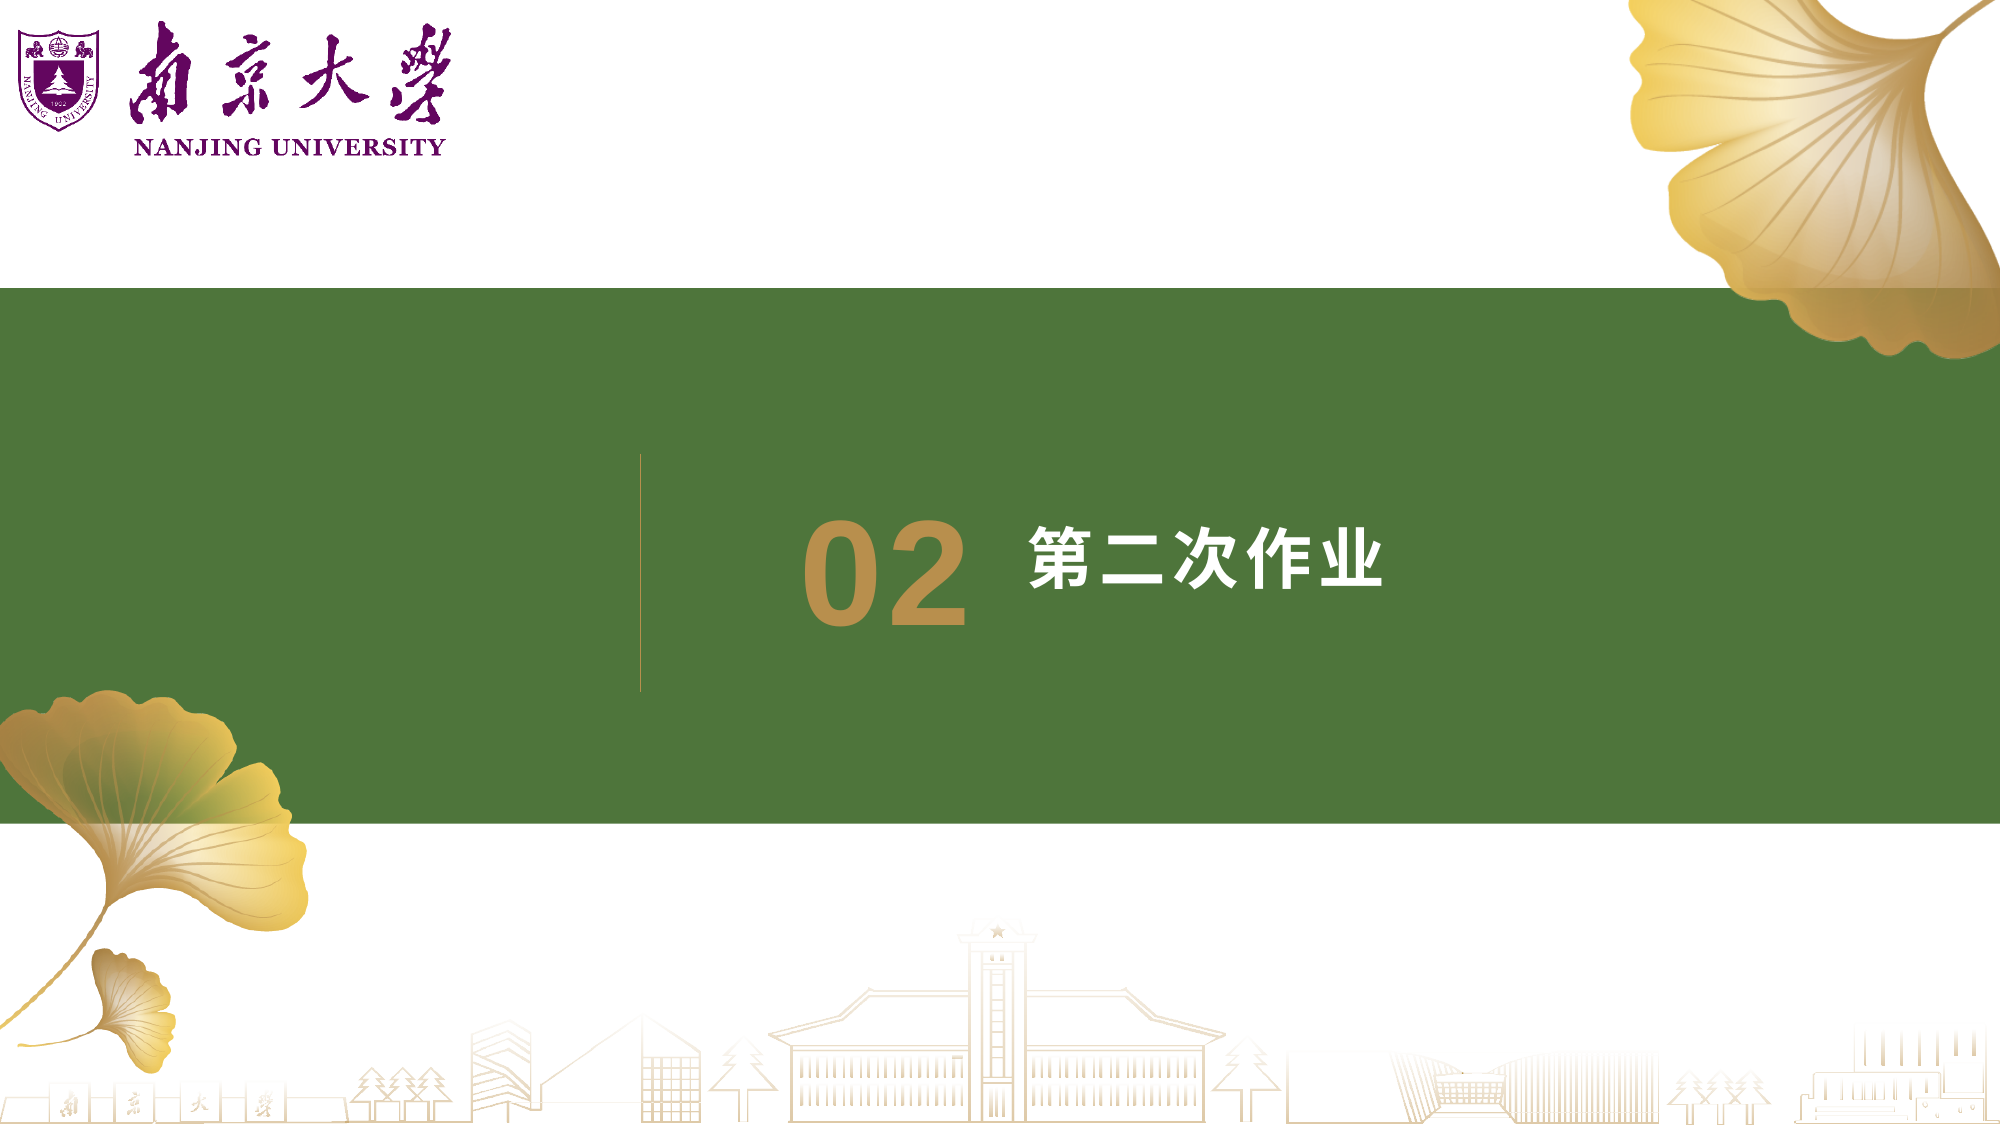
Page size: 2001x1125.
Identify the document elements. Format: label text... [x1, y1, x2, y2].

picture [1558, 0, 2000, 460]
text_box 02 [763, 463, 1008, 668]
picture [18, 21, 451, 160]
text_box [0, 914, 1999, 1125]
text_box 第二次作业 [1011, 488, 1819, 626]
text_box [0, 287, 2000, 825]
picture [0, 617, 419, 914]
